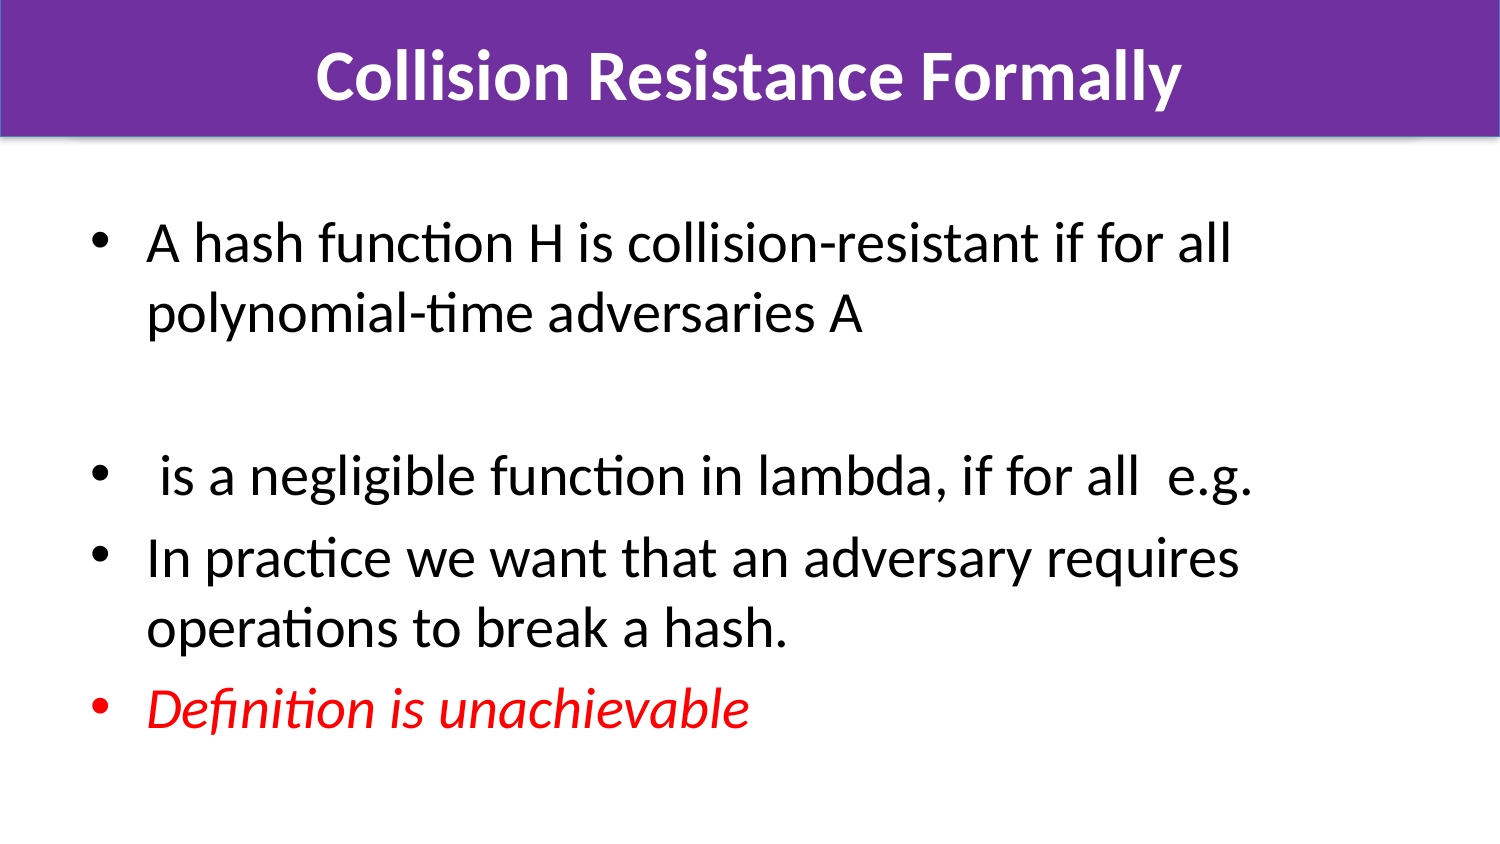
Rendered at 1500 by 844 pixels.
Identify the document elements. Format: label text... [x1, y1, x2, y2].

title Collision Resistance Formally [75, 20, 1425, 123]
